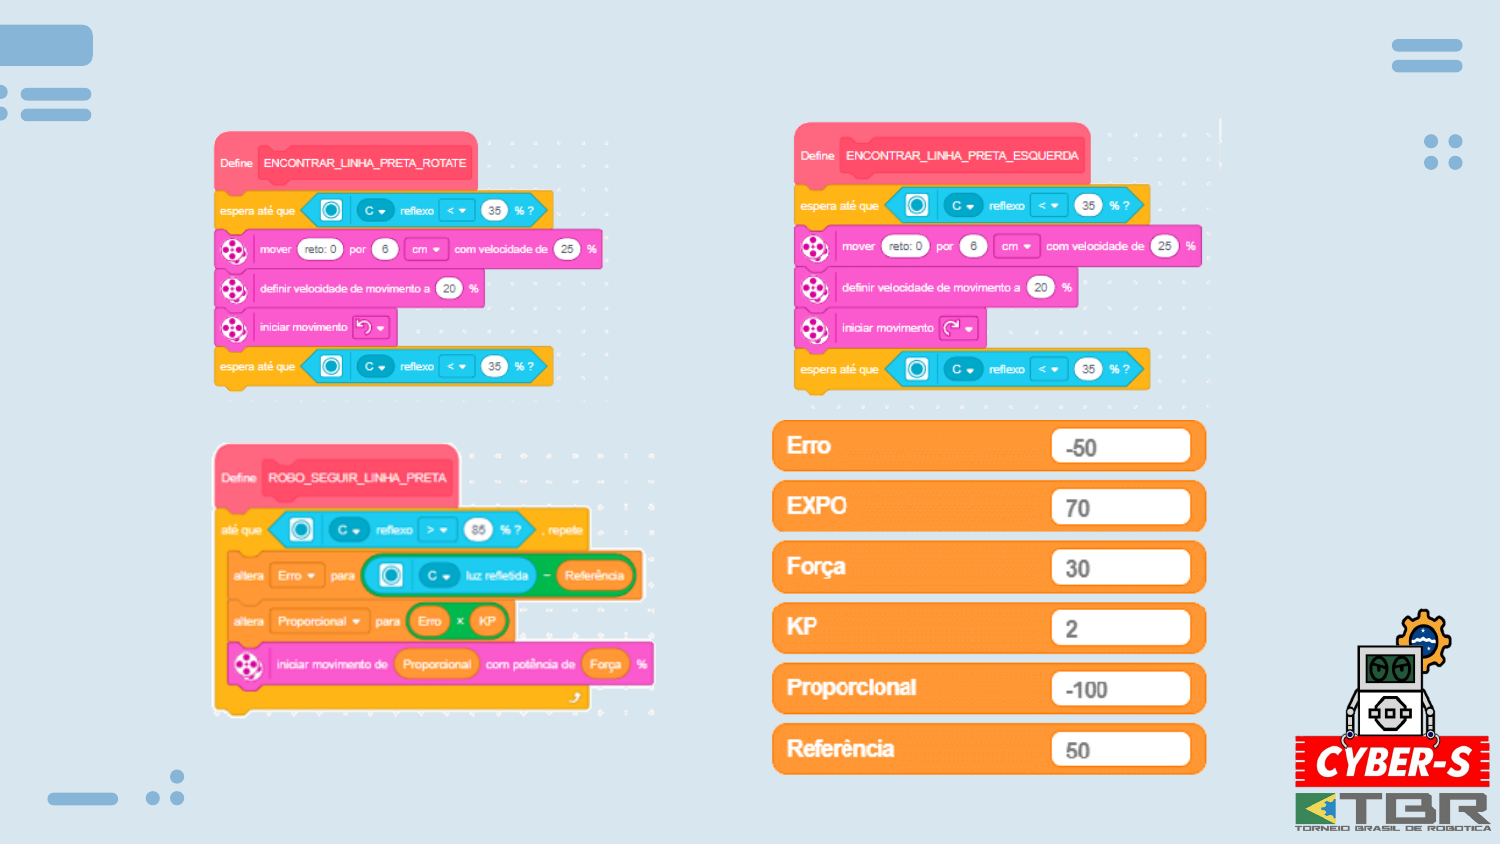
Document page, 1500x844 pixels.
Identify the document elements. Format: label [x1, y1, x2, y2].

picture [768, 115, 1240, 794]
picture [1285, 606, 1500, 831]
picture [200, 115, 671, 728]
